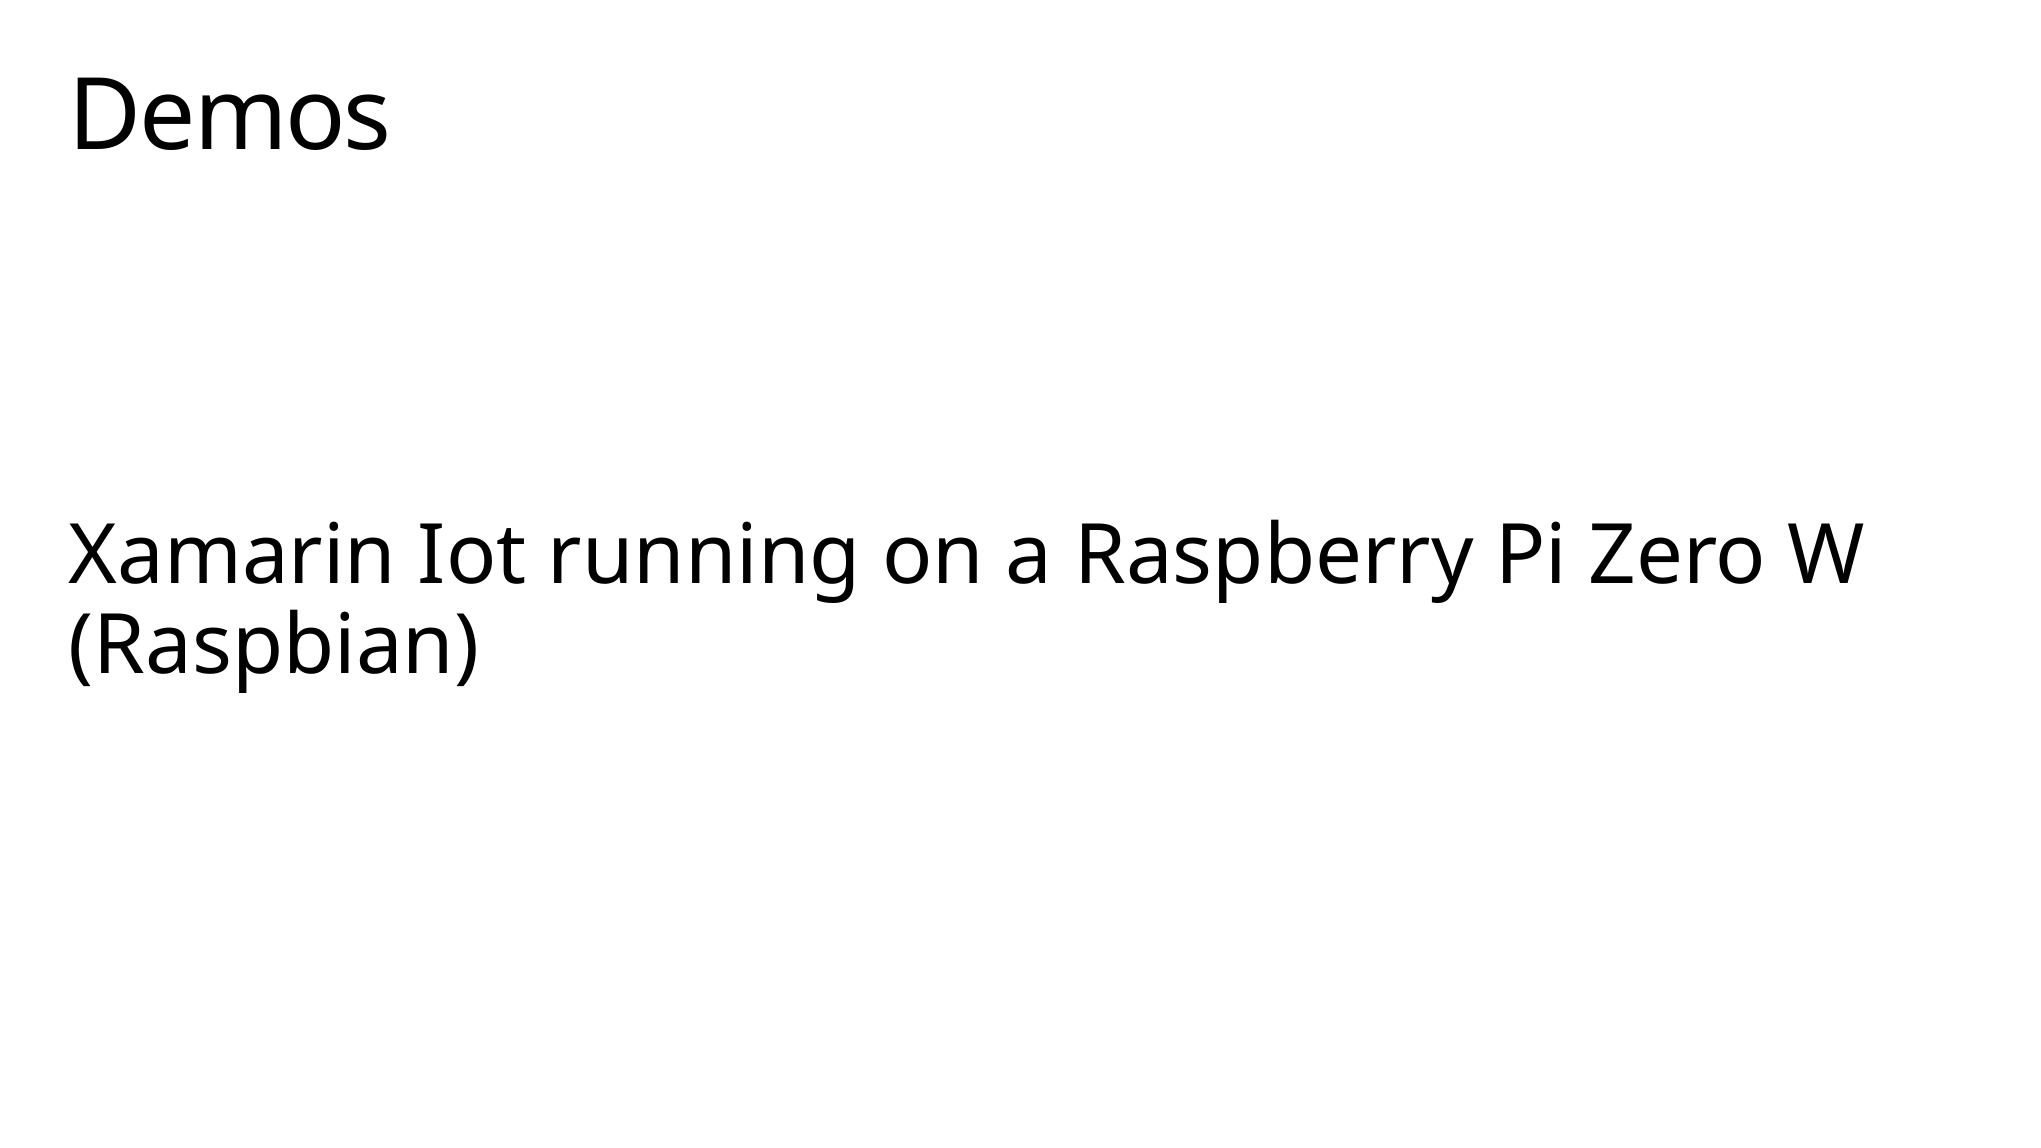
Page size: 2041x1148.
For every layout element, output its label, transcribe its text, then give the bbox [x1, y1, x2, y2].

title Demos [45, 48, 1996, 199]
list Xamarin Iot running on a Raspberry Pi Zero W (Raspbian) [45, 273, 1996, 1099]
